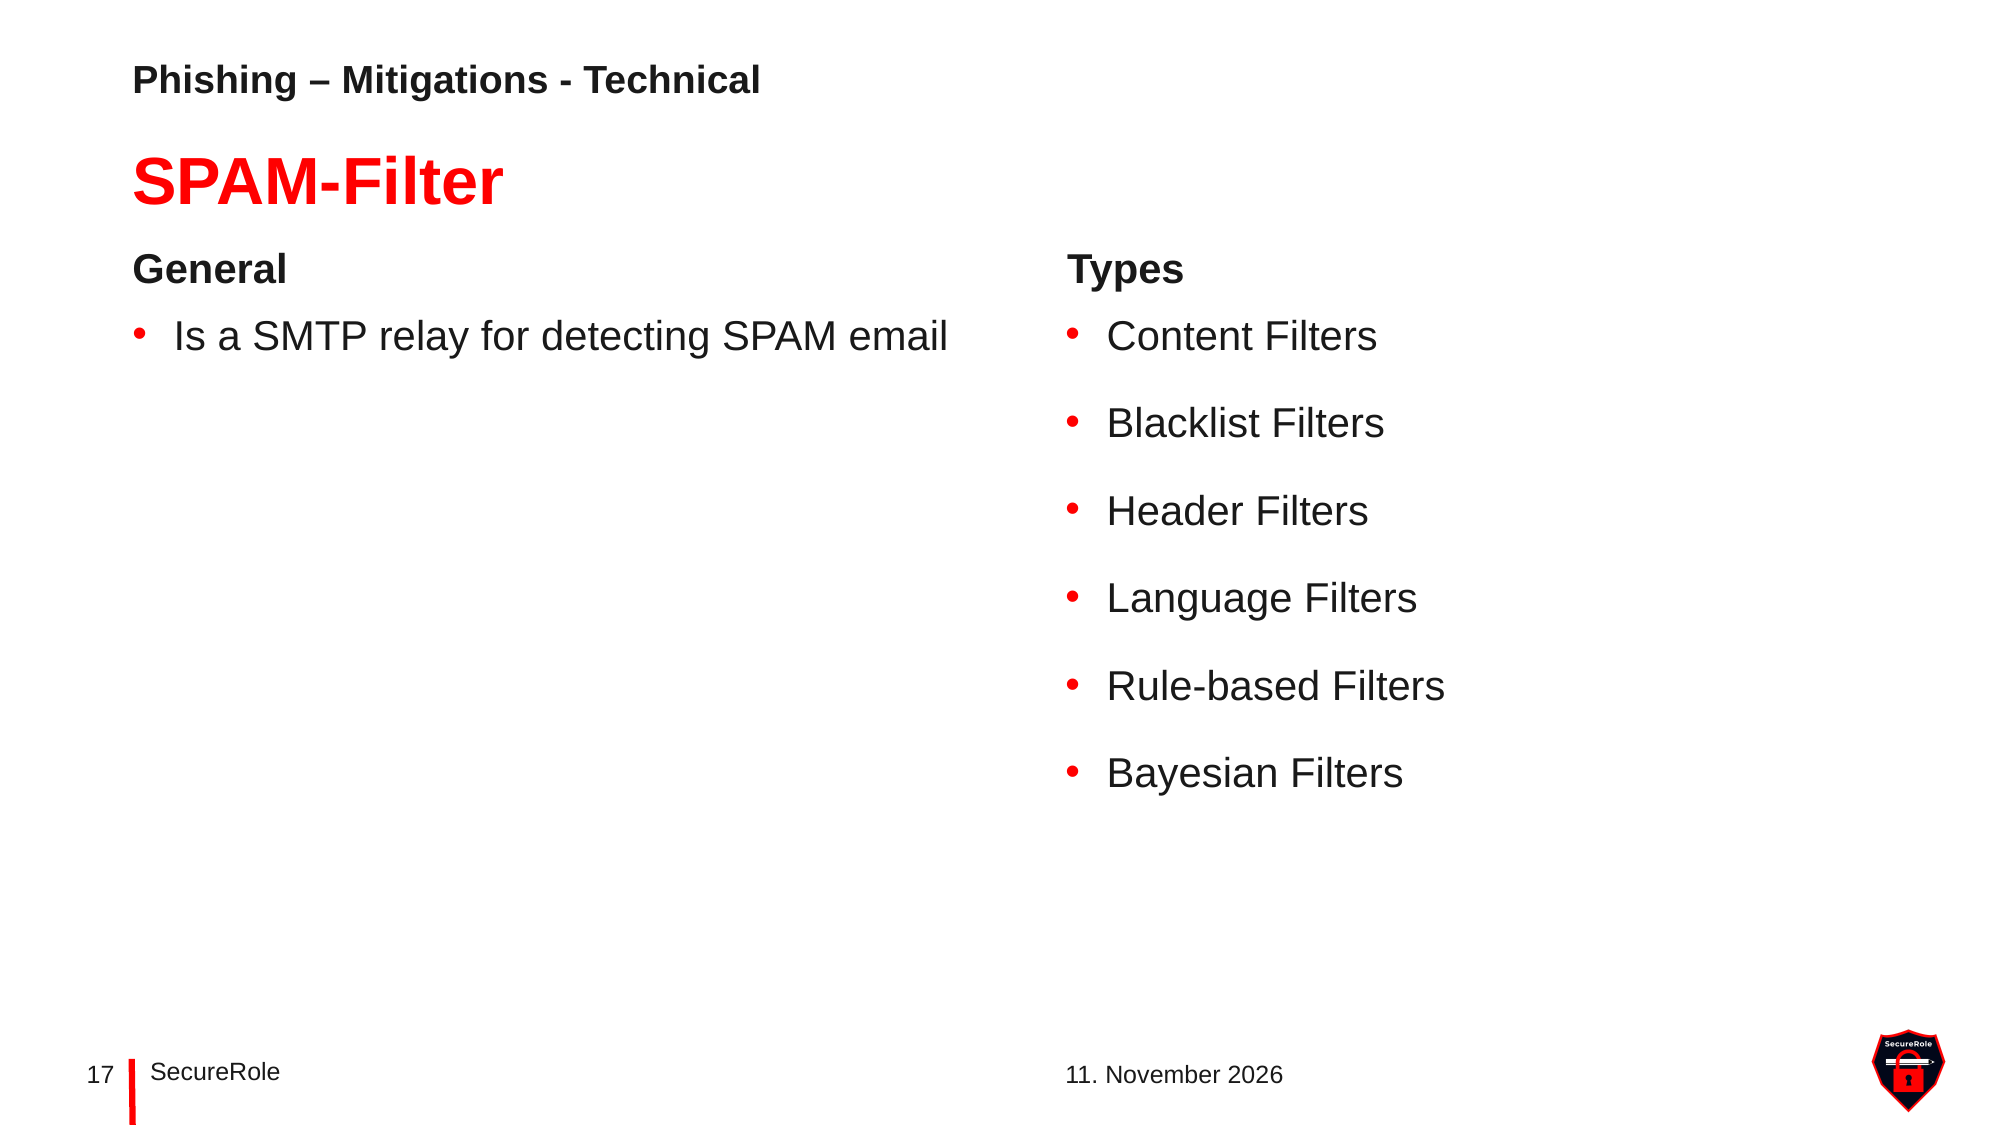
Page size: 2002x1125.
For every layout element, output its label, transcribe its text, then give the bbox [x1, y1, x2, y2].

list Is a SMTP relay for detecting SPAM email [132, 308, 1013, 1018]
title SPAM-Filter [132, 113, 1946, 226]
list Types [1067, 237, 1946, 297]
footer SecureRole [132, 1055, 1013, 1111]
picture [1864, 1025, 1953, 1114]
list Content Filters Blacklist Filters Header Filters Language Filters Rule-based Filters Bayesian Filters [1065, 308, 1946, 1018]
list General [132, 237, 1013, 297]
list Phishing – Mitigations - Technical [132, 54, 1946, 102]
slide_number 4. Mai 2022 [1065, 1058, 1620, 1088]
slide_number 17 [44, 1058, 133, 1088]
